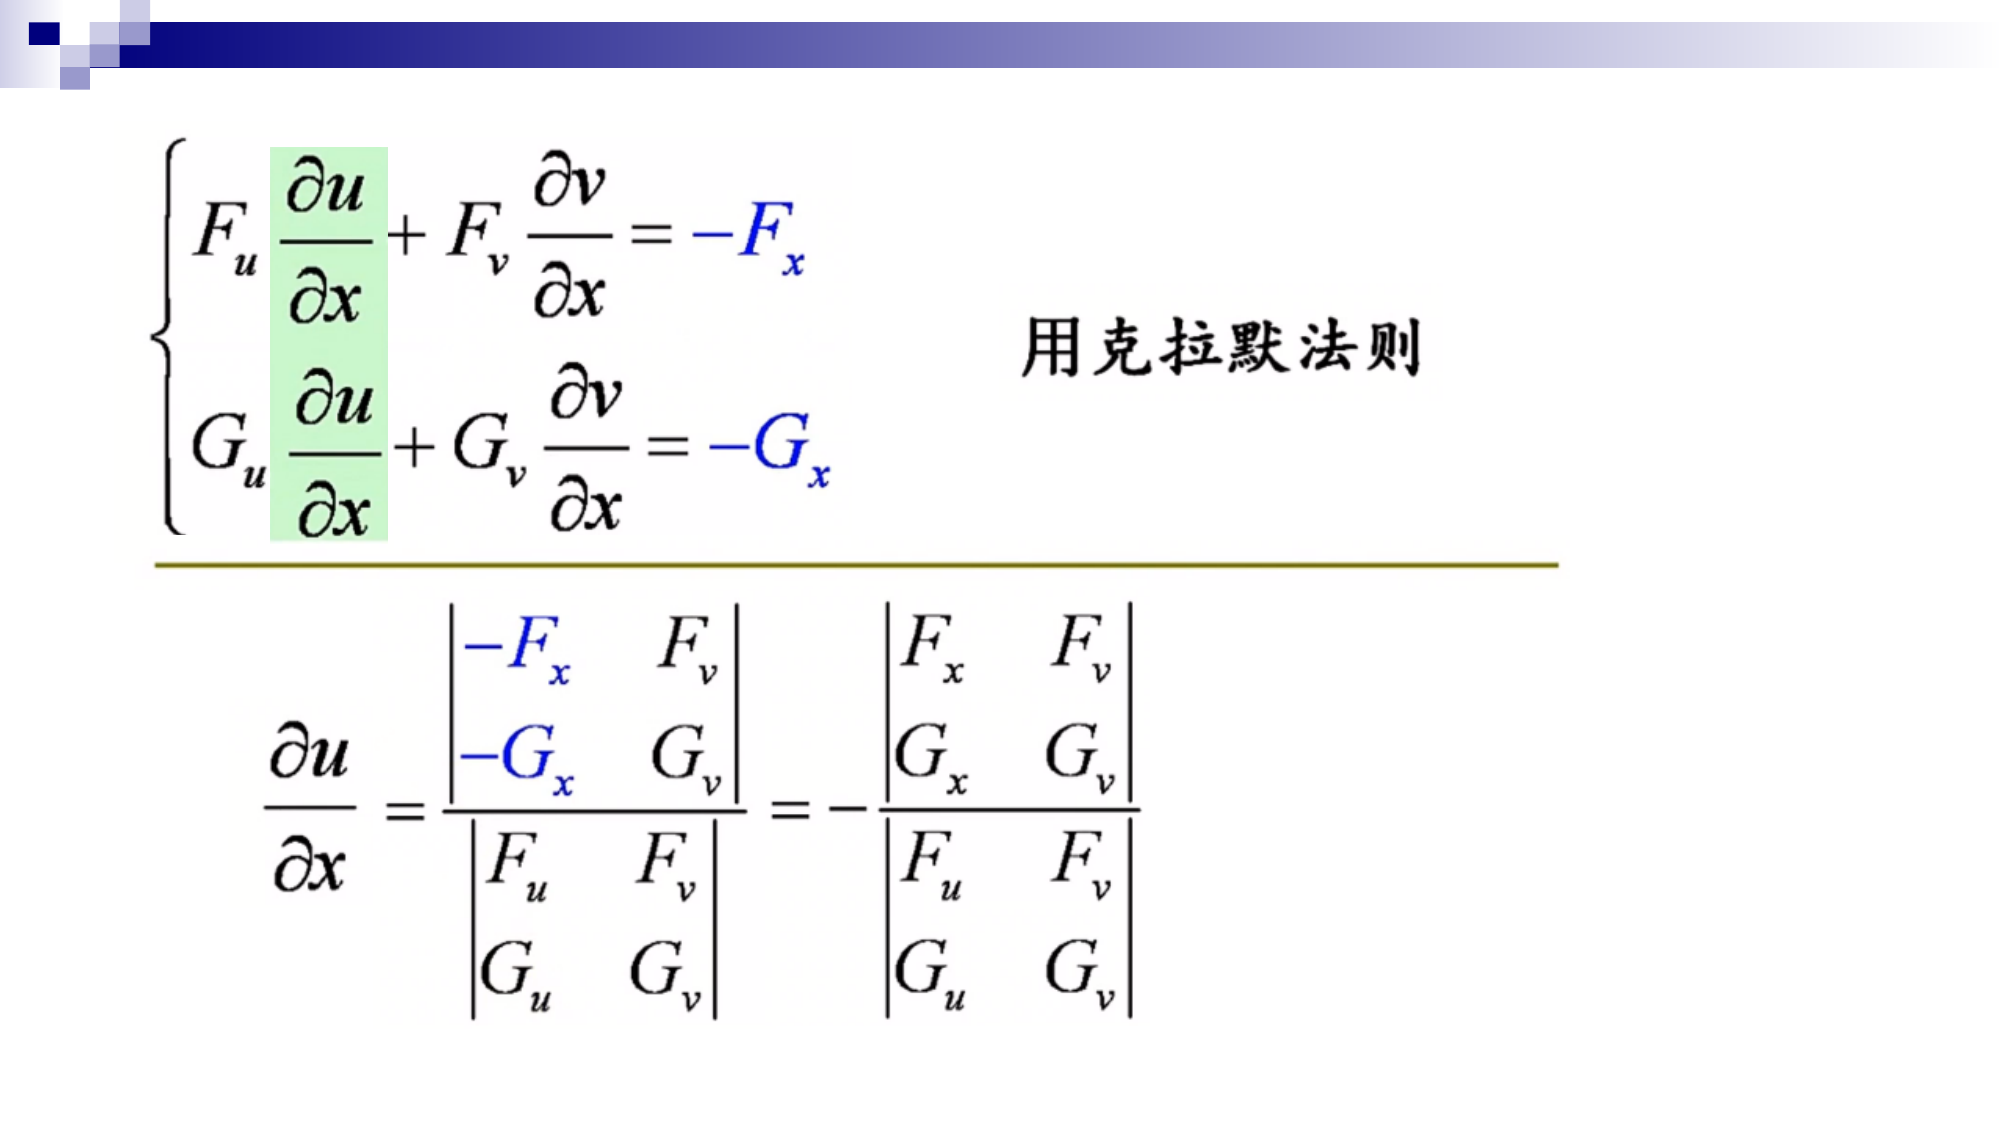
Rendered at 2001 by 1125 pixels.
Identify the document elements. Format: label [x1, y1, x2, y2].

picture [999, 283, 1443, 401]
picture [114, 121, 1570, 1029]
